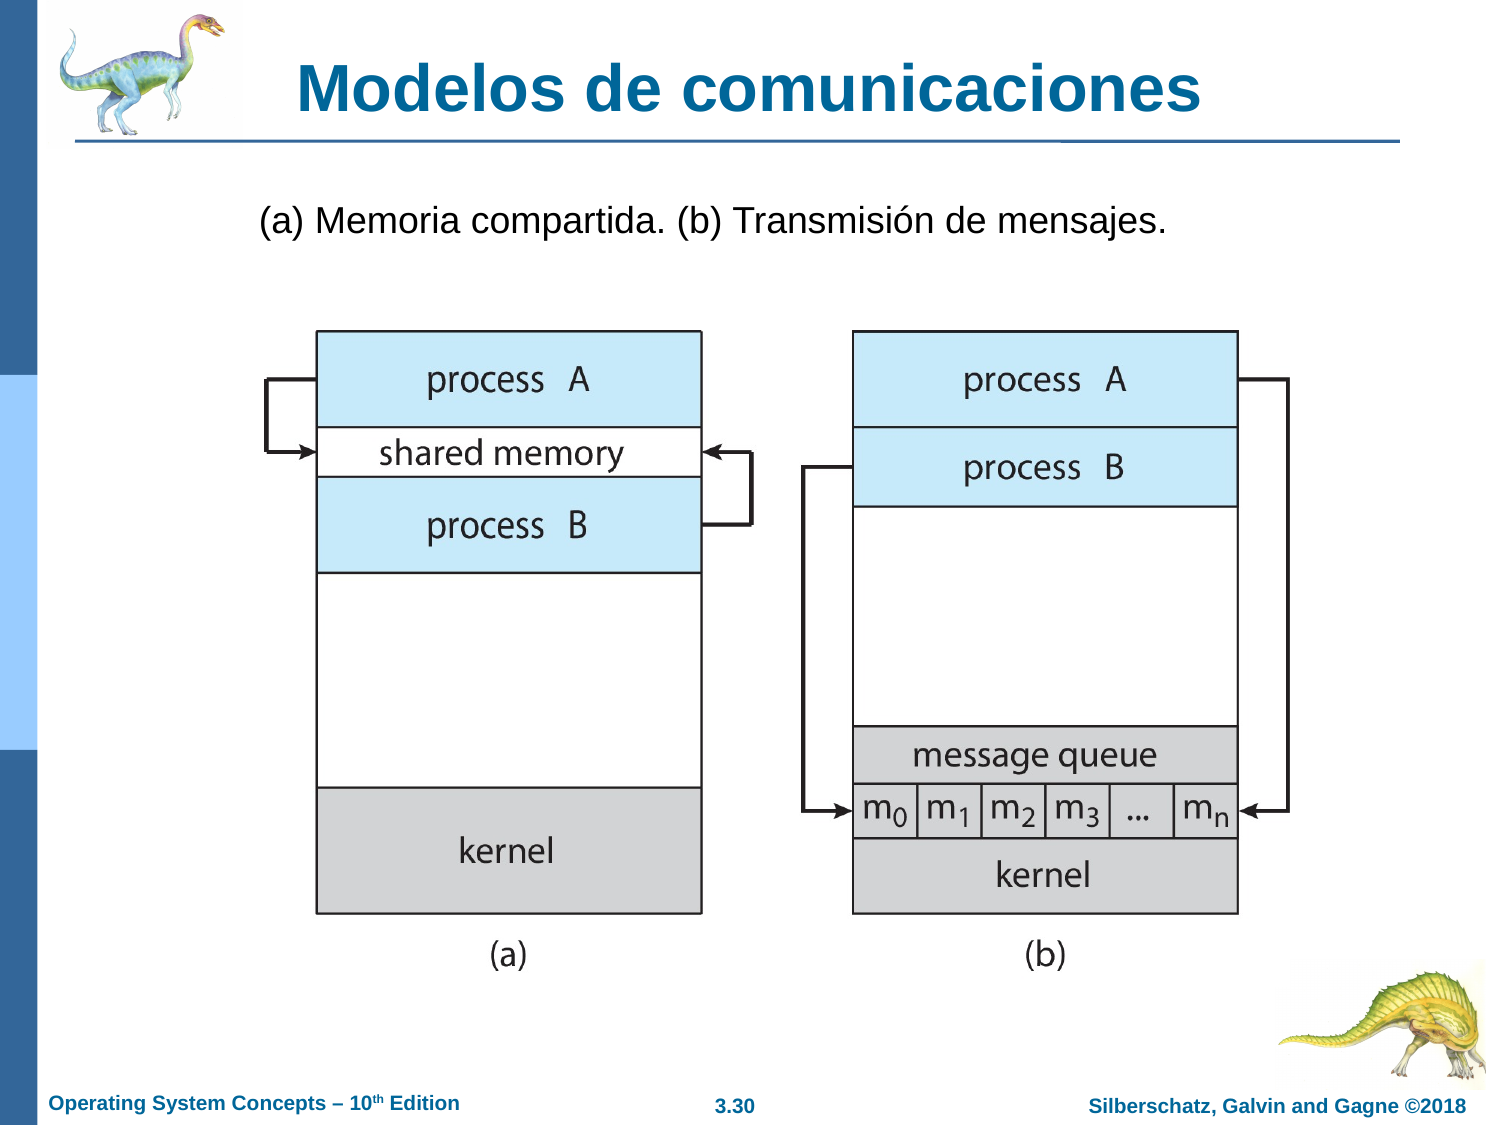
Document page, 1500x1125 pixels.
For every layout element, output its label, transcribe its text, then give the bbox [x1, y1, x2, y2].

text_box (a) Memoria compartida. (b) Transmisión de mensajes. [244, 188, 1290, 249]
picture [264, 330, 1486, 1090]
picture [46, 0, 243, 149]
title Modelos de comunicaciones [75, 37, 1425, 132]
